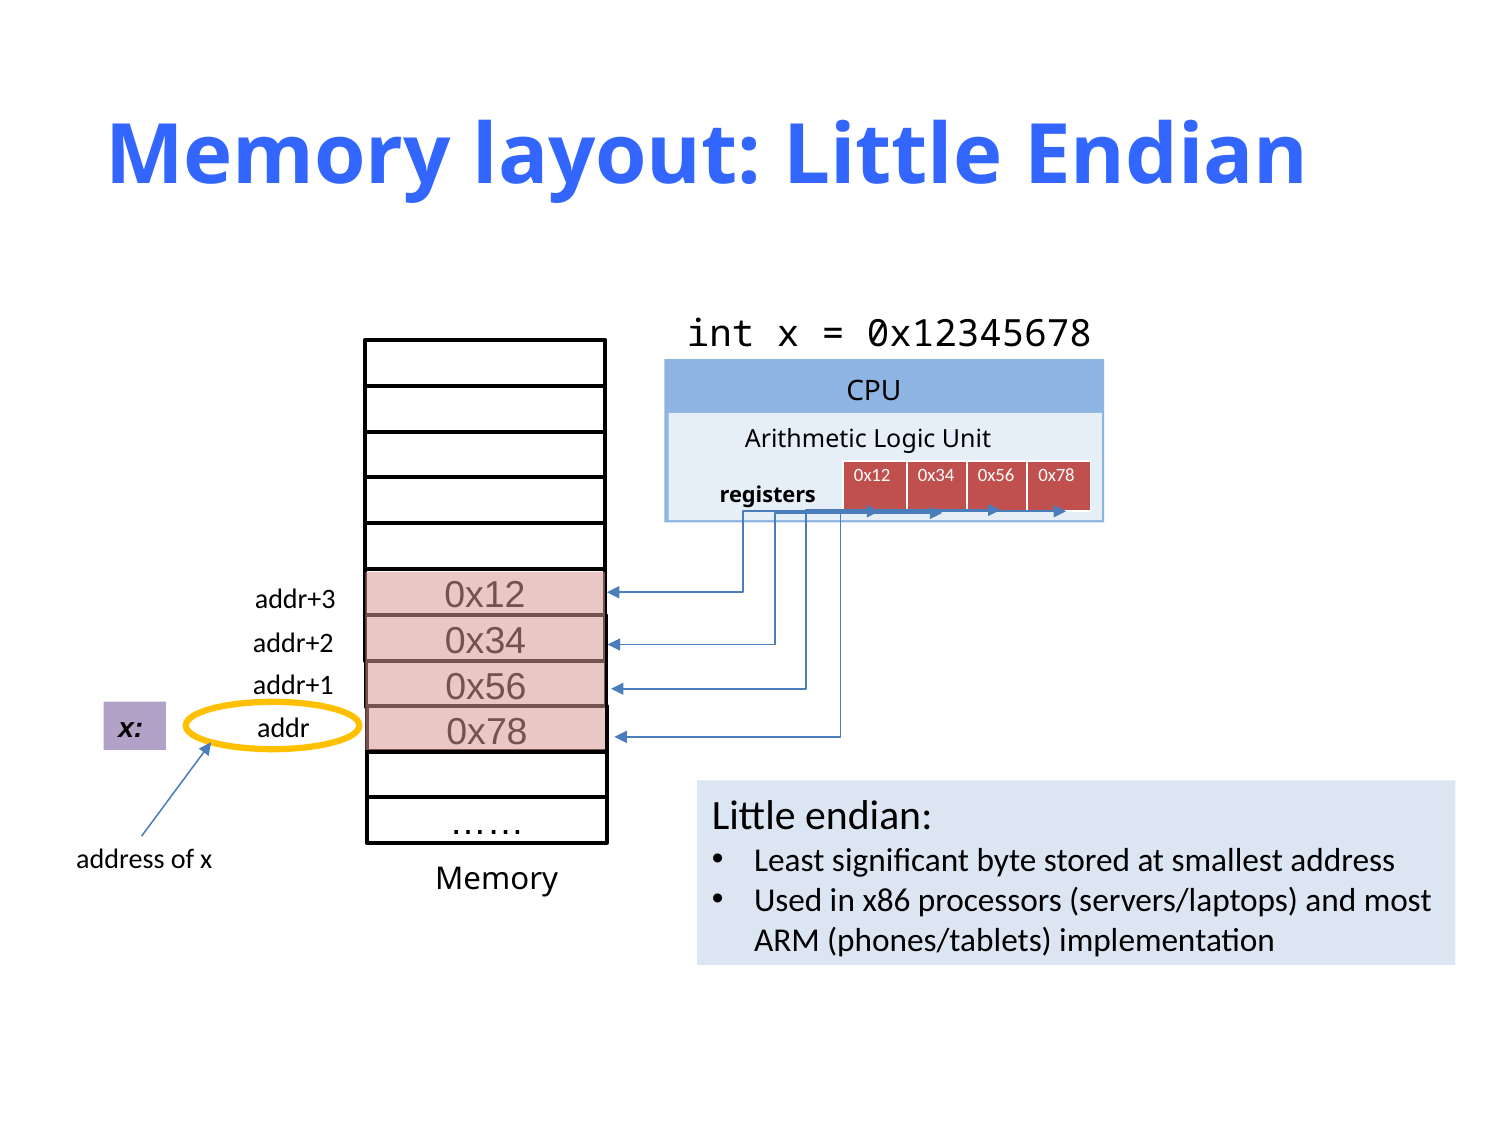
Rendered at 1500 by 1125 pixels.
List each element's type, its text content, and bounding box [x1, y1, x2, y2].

text_box [365, 749, 609, 795]
text_box [363, 434, 607, 479]
text_box [363, 570, 607, 752]
text_box [363, 521, 600, 570]
title Memory layout: Little Endian [60, 68, 1355, 232]
text_box [363, 479, 607, 521]
text_box int x = 0x12345678 [672, 301, 1107, 360]
text_box addr+3 [240, 573, 351, 622]
text_box [363, 338, 607, 388]
text_box Little endian: Least significant byte stored at smallest address Used in x86 processors (servers/laptops) and most ARM (phones/tablets) implementation [697, 780, 1456, 965]
text_box [363, 388, 607, 434]
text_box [60, 701, 360, 883]
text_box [664, 358, 1105, 523]
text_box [614, 510, 1067, 738]
text_box addr+2 [238, 617, 349, 666]
text_box Memory [420, 850, 574, 904]
text_box …… [365, 795, 609, 845]
text_box addr+1 [238, 666, 349, 700]
